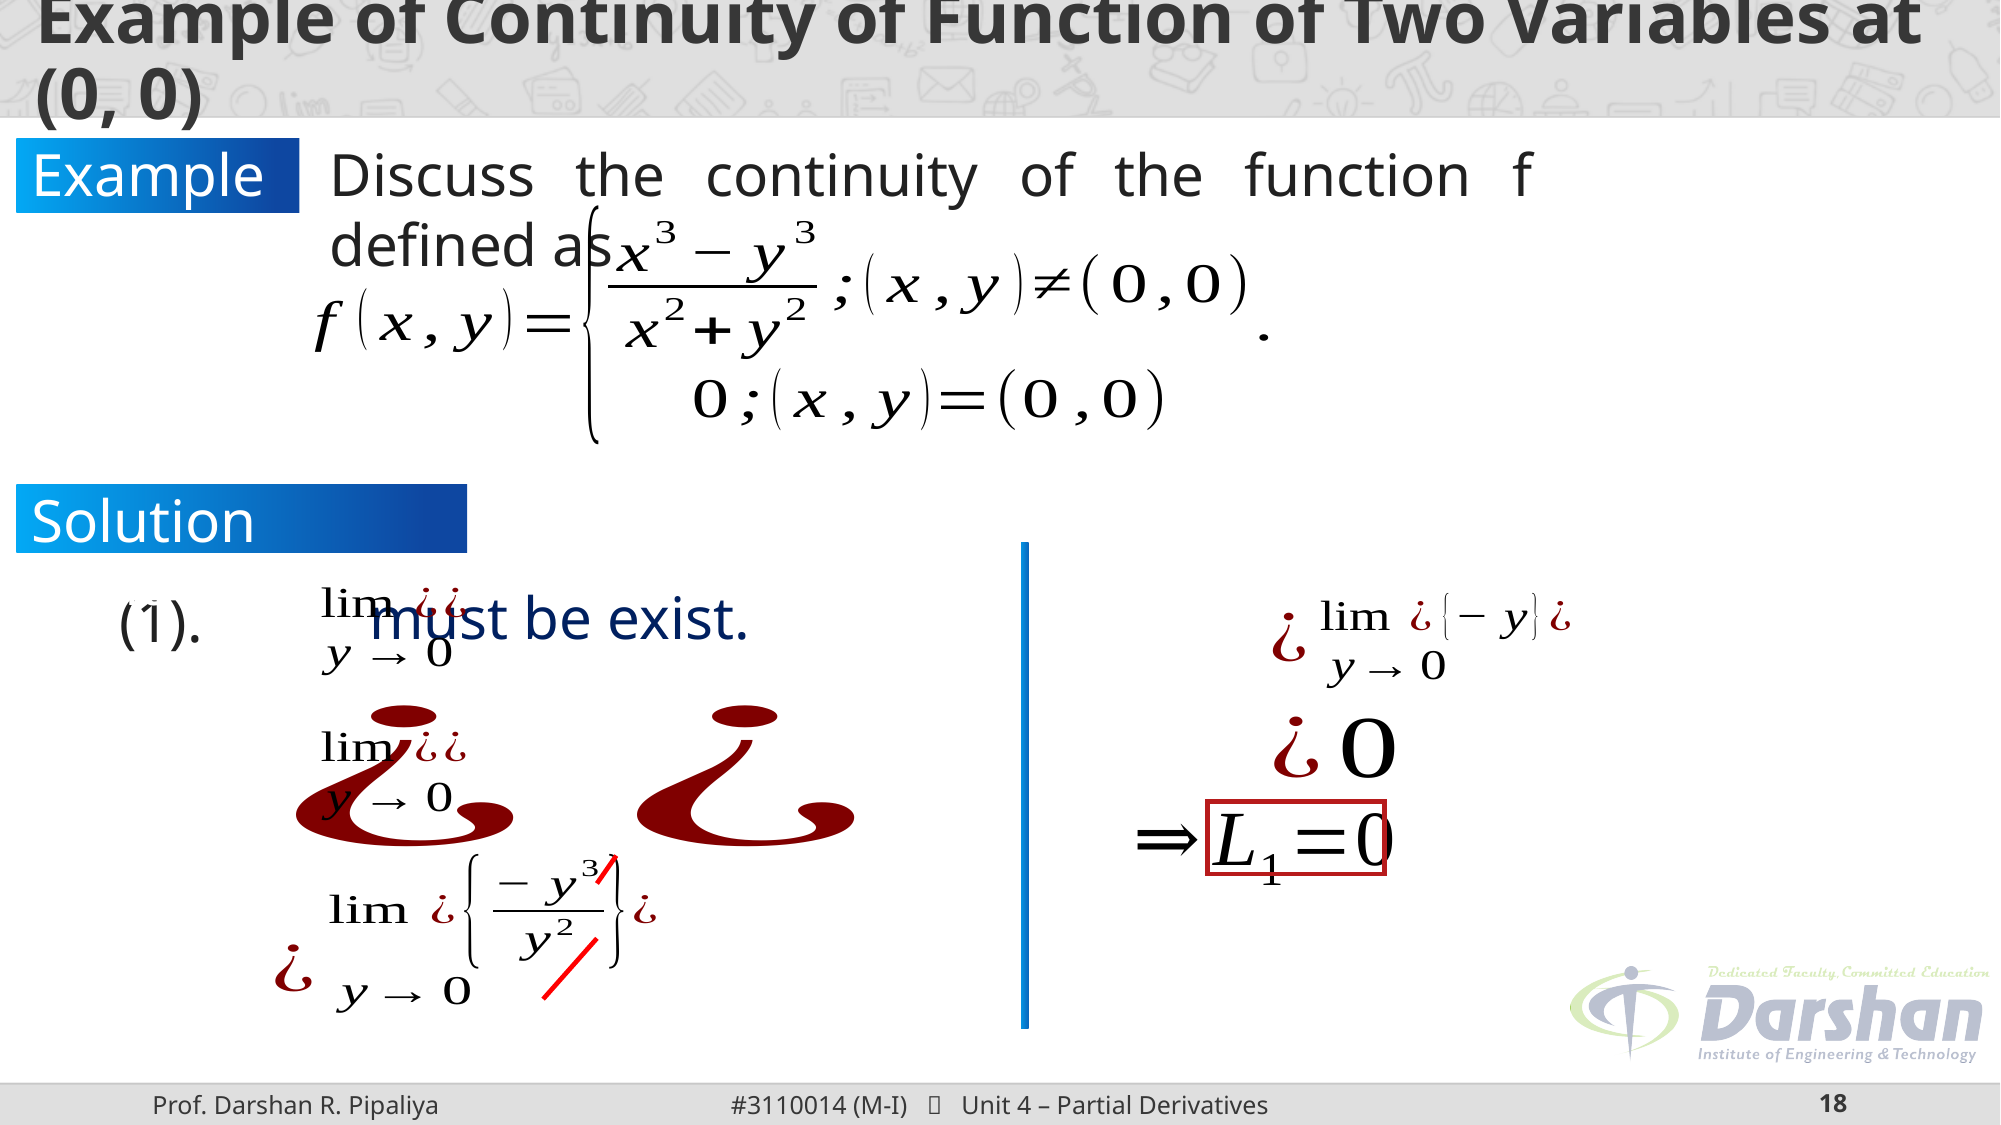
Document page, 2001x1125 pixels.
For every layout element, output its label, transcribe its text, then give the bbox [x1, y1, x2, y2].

list Example 1: [16, 138, 300, 213]
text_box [543, 938, 597, 1000]
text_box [270, 692, 903, 856]
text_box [596, 856, 617, 884]
text_box [1021, 542, 1029, 1029]
text_box Discuss the continuity of the function f defined as [314, 130, 1548, 286]
text_box [1207, 800, 1385, 875]
text_box Solution Continue: [16, 484, 468, 553]
title Example of Continuity of Function of Two Variables at (0, 0) [0, 0, 2000, 117]
